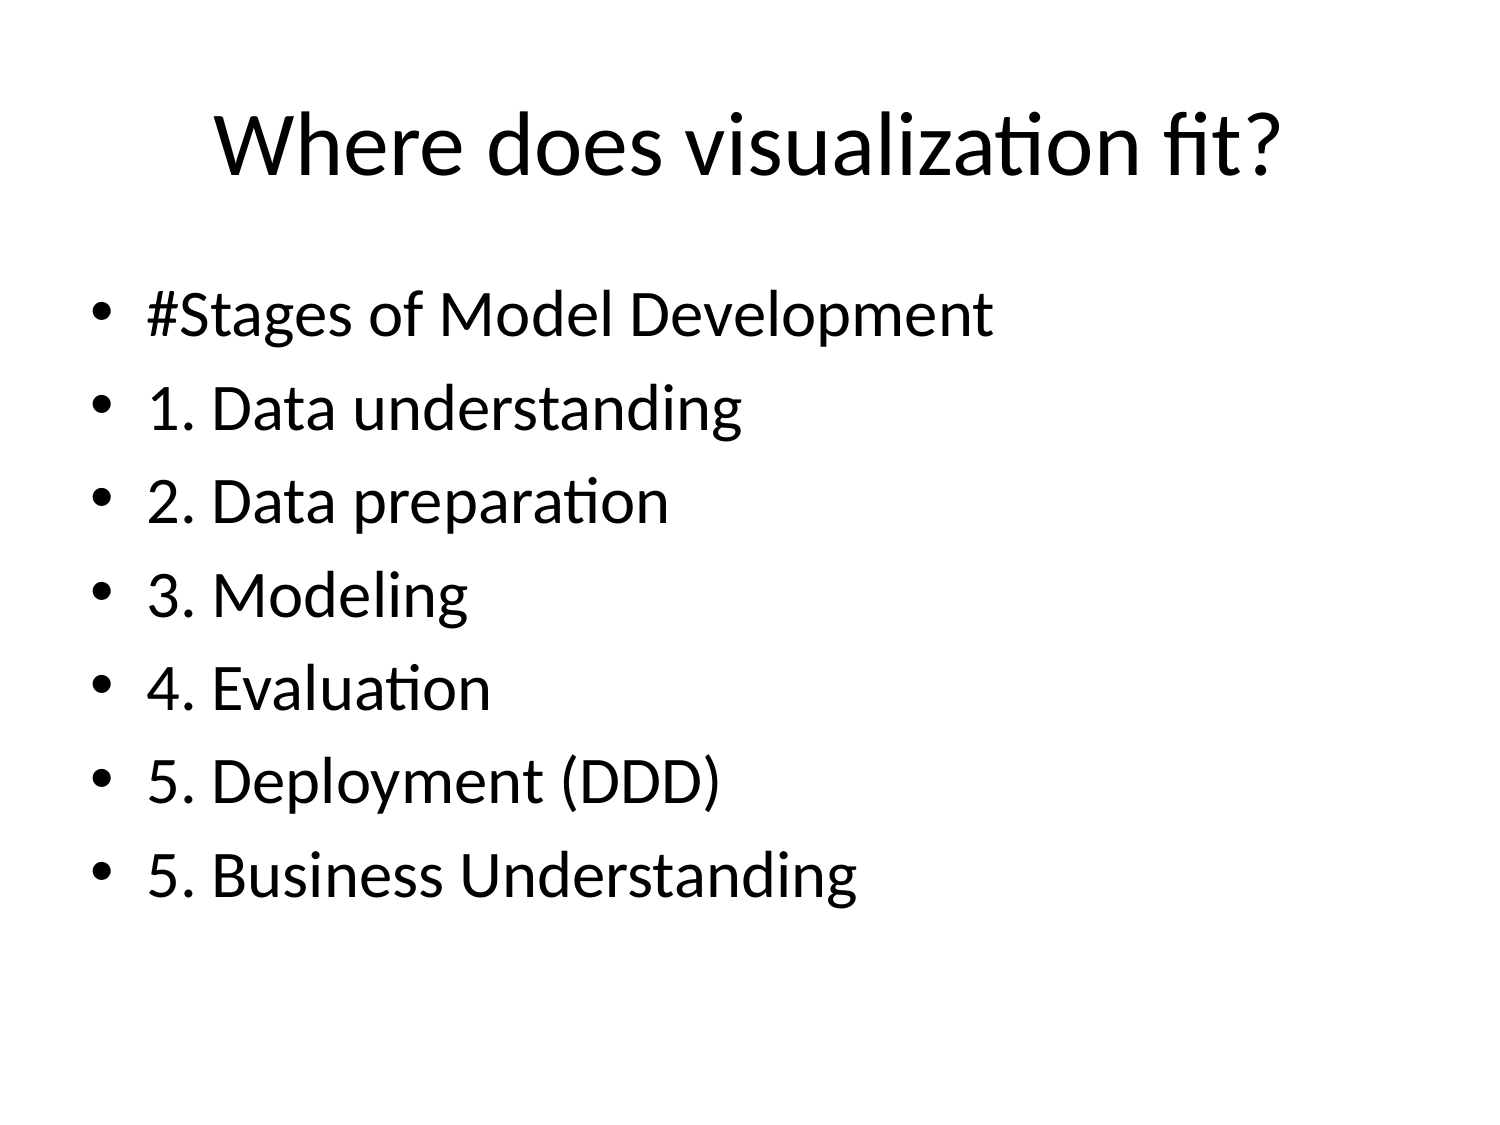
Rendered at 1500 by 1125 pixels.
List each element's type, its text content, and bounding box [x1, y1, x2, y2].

list #Stages of Model Development 1. Data understanding 2. Data preparation 3. Modeling 4. Evaluation 5. Deployment (DDD) 5. Business Understanding [75, 262, 1425, 1005]
title Where does visualization fit? [75, 45, 1425, 233]
